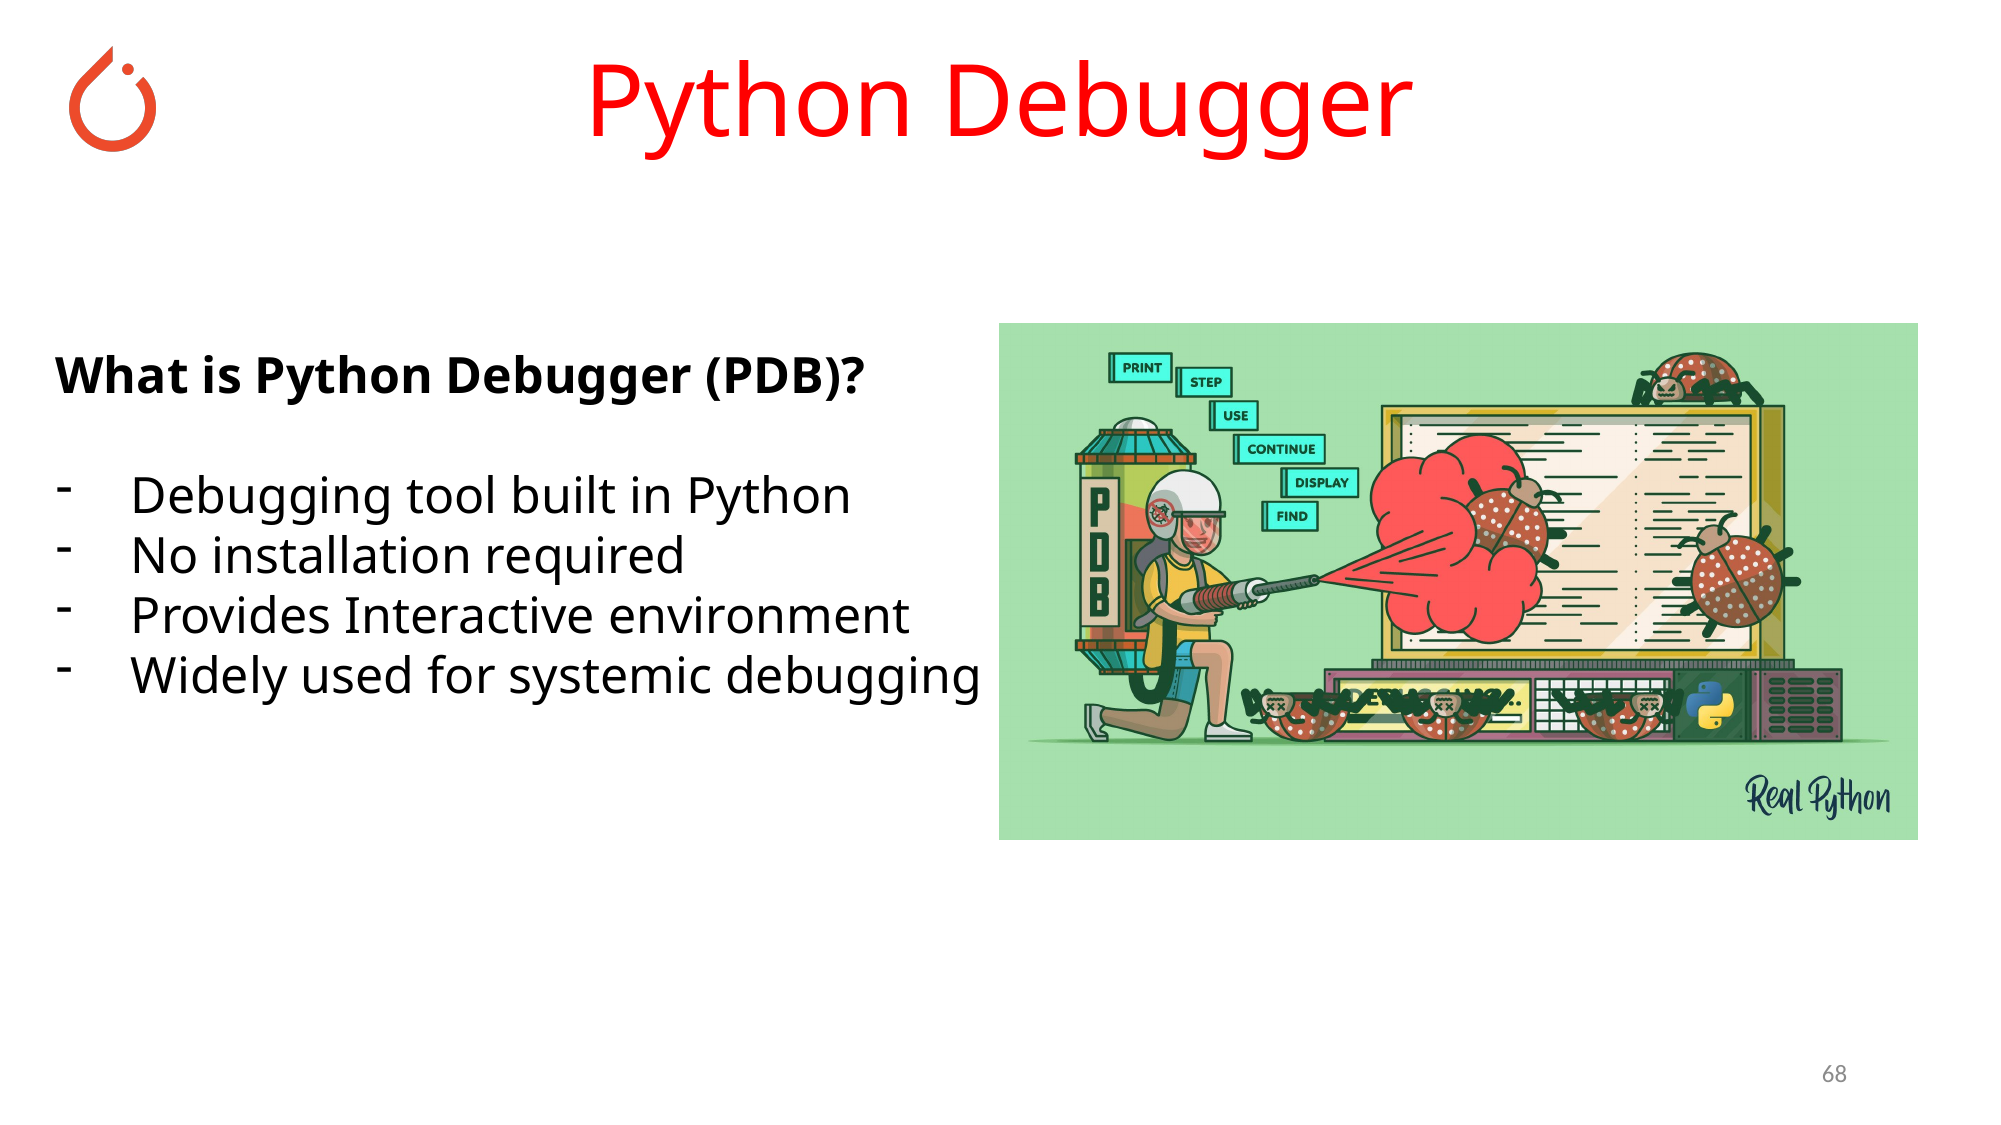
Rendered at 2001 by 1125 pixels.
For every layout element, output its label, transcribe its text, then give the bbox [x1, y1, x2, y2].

picture [999, 323, 1918, 840]
picture [69, 46, 156, 152]
slide_number 68 [1412, 1042, 1863, 1103]
text_box Python Debugger [14, 7, 1985, 166]
text_box What is Python Debugger (PDB)? Debugging tool built in Python No installation required Provides Interactive environment Widely used for systemic debugging [40, 335, 999, 711]
